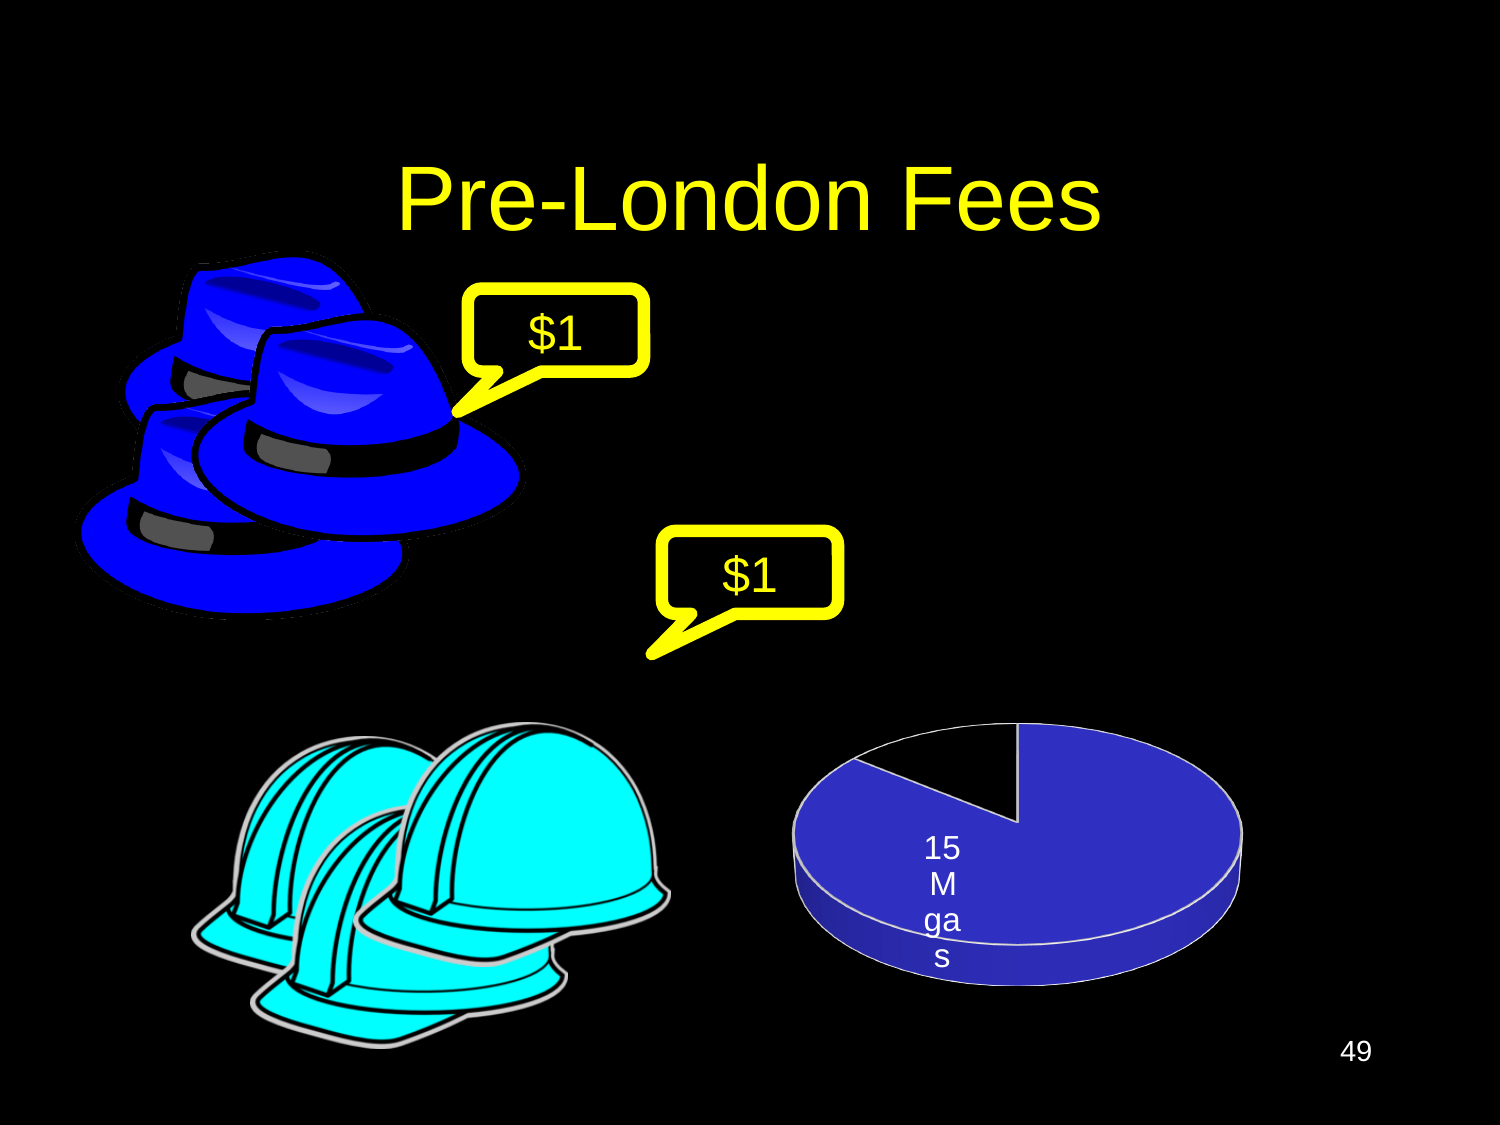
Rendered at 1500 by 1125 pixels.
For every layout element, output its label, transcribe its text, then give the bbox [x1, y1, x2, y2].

title Pre-London Fees [112, 99, 1388, 288]
slide_number 49 [1074, 1024, 1388, 1101]
chart [756, 676, 1335, 1062]
text_box $1 [467, 288, 644, 377]
picture [74, 250, 526, 620]
text_box $1 [651, 530, 839, 655]
picture [190, 721, 671, 1049]
